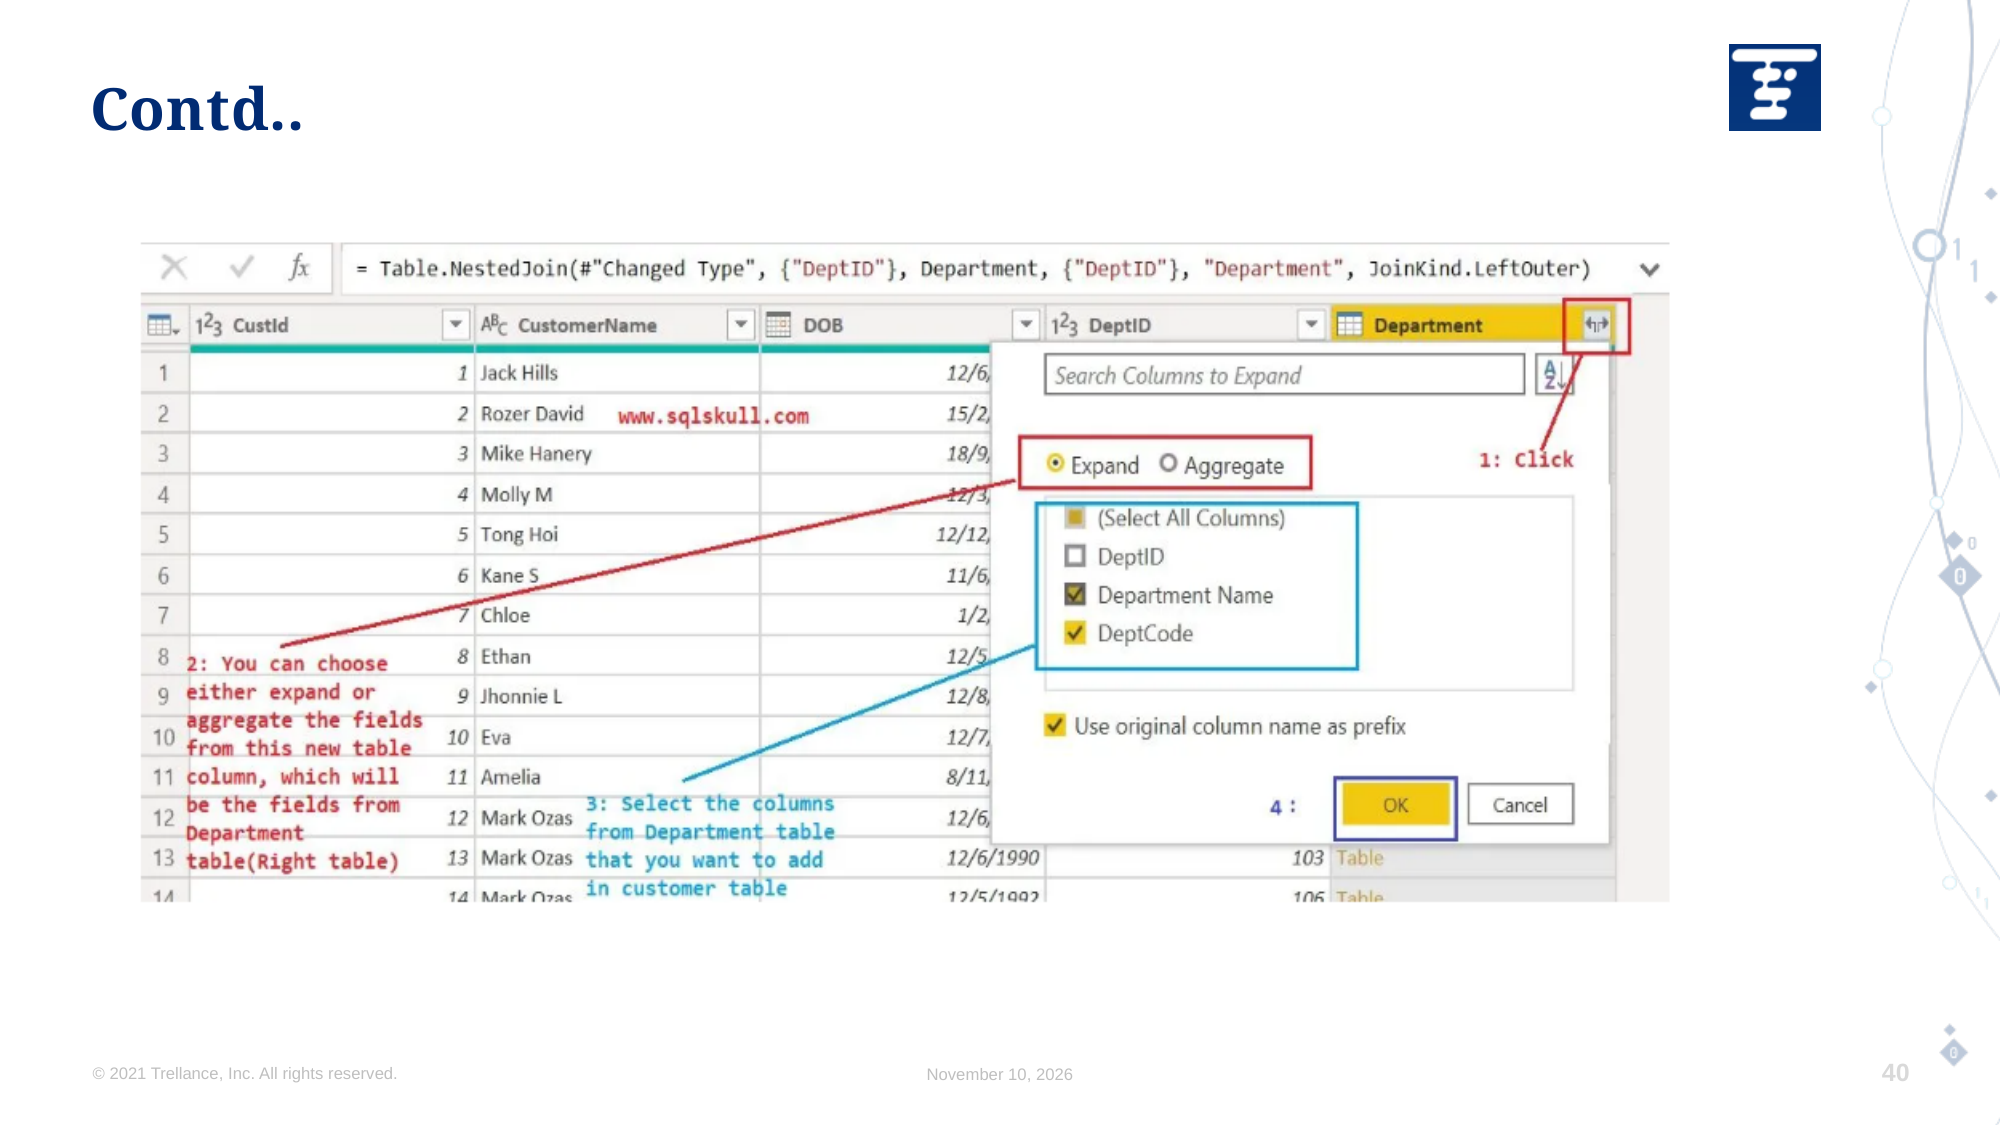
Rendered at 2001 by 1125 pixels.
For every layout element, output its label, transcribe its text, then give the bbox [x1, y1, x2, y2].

slide_number 40 [1843, 1049, 1925, 1103]
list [114, 198, 1697, 961]
footer © 2021 Trellance, Inc. All rights reserved. [77, 1042, 753, 1103]
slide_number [781, 1044, 1219, 1105]
title Contd.. [90, 80, 1844, 147]
picture [1729, 44, 1821, 132]
